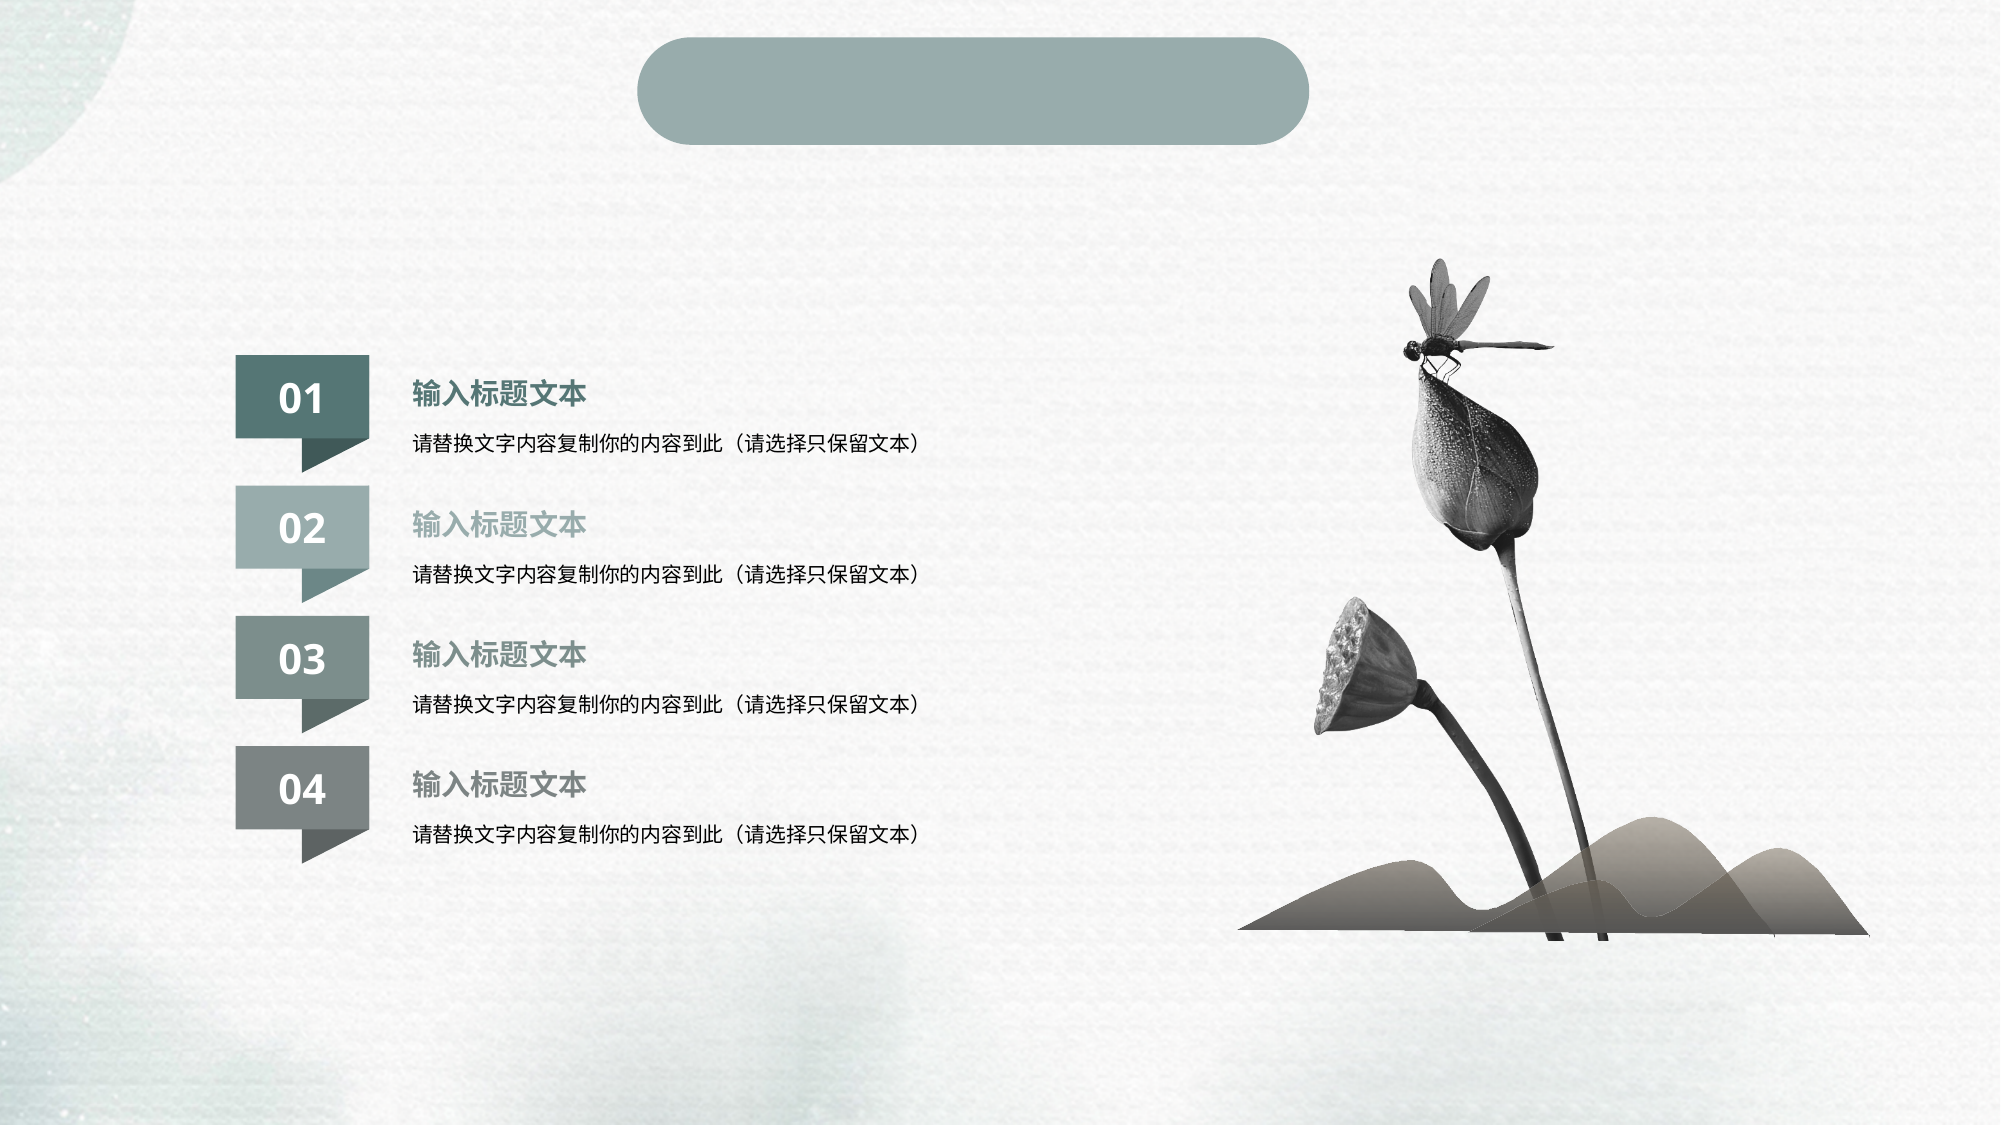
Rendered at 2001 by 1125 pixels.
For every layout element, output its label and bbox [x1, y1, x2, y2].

text_box [1237, 816, 1870, 939]
text_box [235, 355, 994, 473]
picture [0, 0, 2001, 1125]
text_box [636, 36, 1311, 146]
text_box [235, 746, 994, 864]
text_box [235, 615, 994, 734]
text_box [235, 485, 994, 604]
